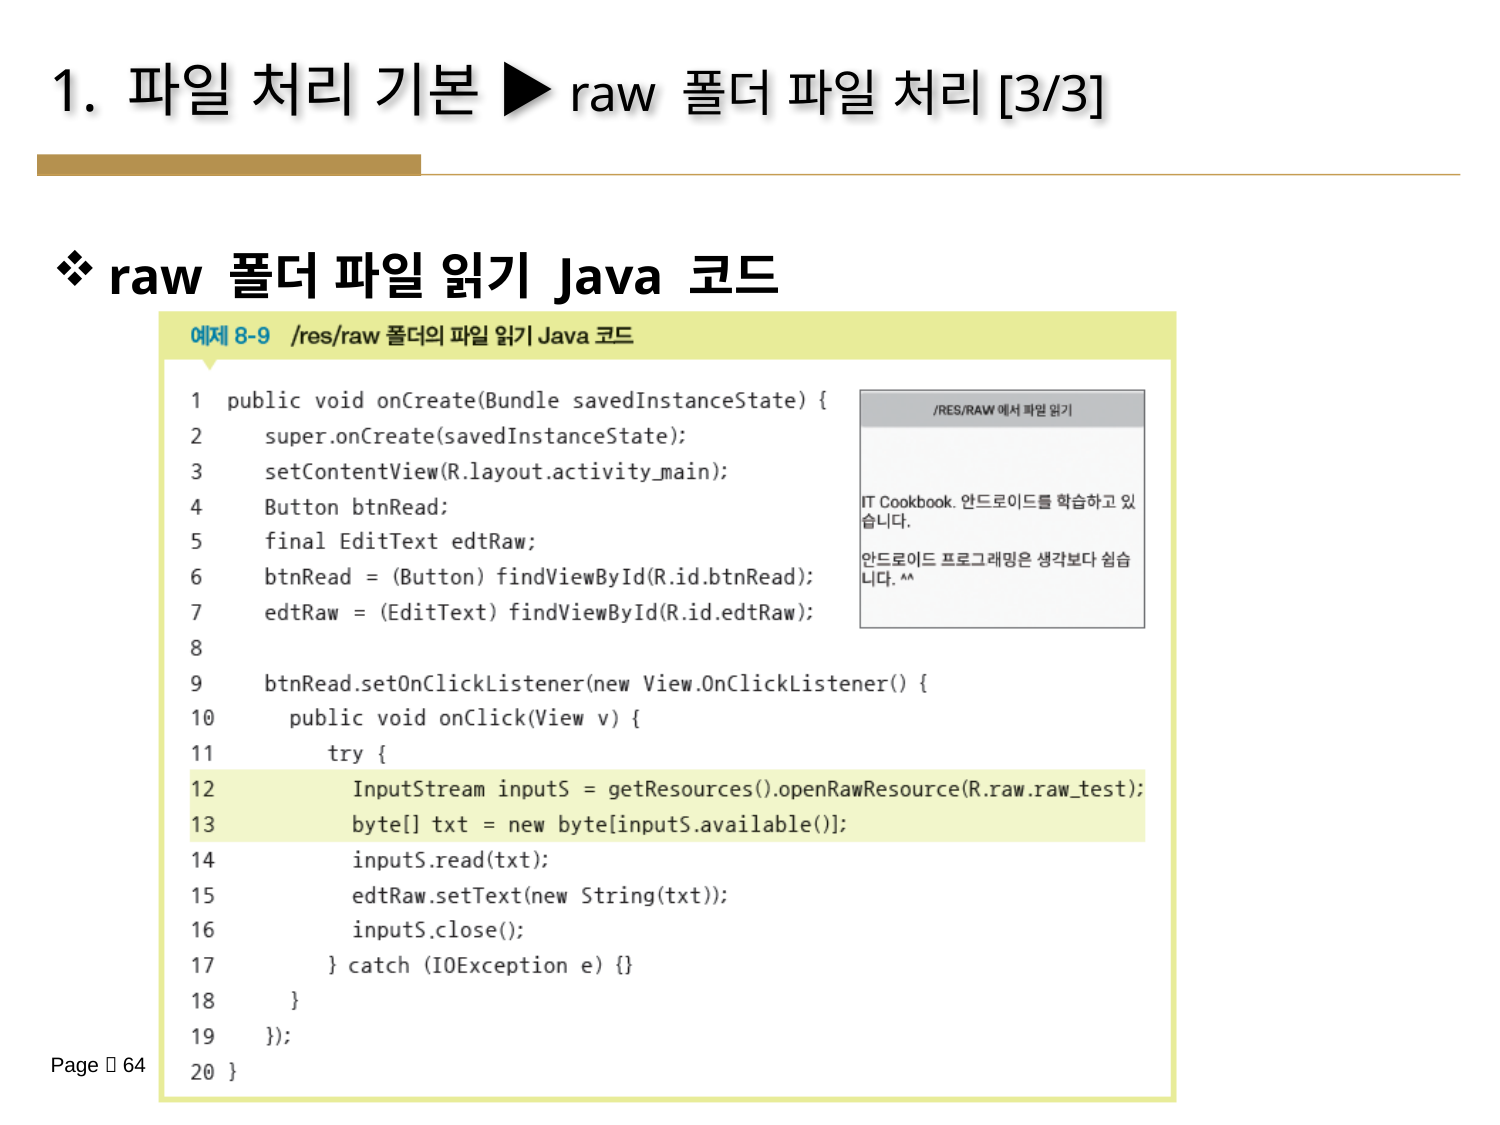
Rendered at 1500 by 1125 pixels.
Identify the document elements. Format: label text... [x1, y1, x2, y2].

picture [156, 310, 1181, 1104]
title 1. 파일 처리 기본 ▶raw 폴더 파일 처리[3/3] [48, 53, 1448, 161]
list raw 폴더 파일 읽기 Java 코드 [8, 243, 1480, 1031]
